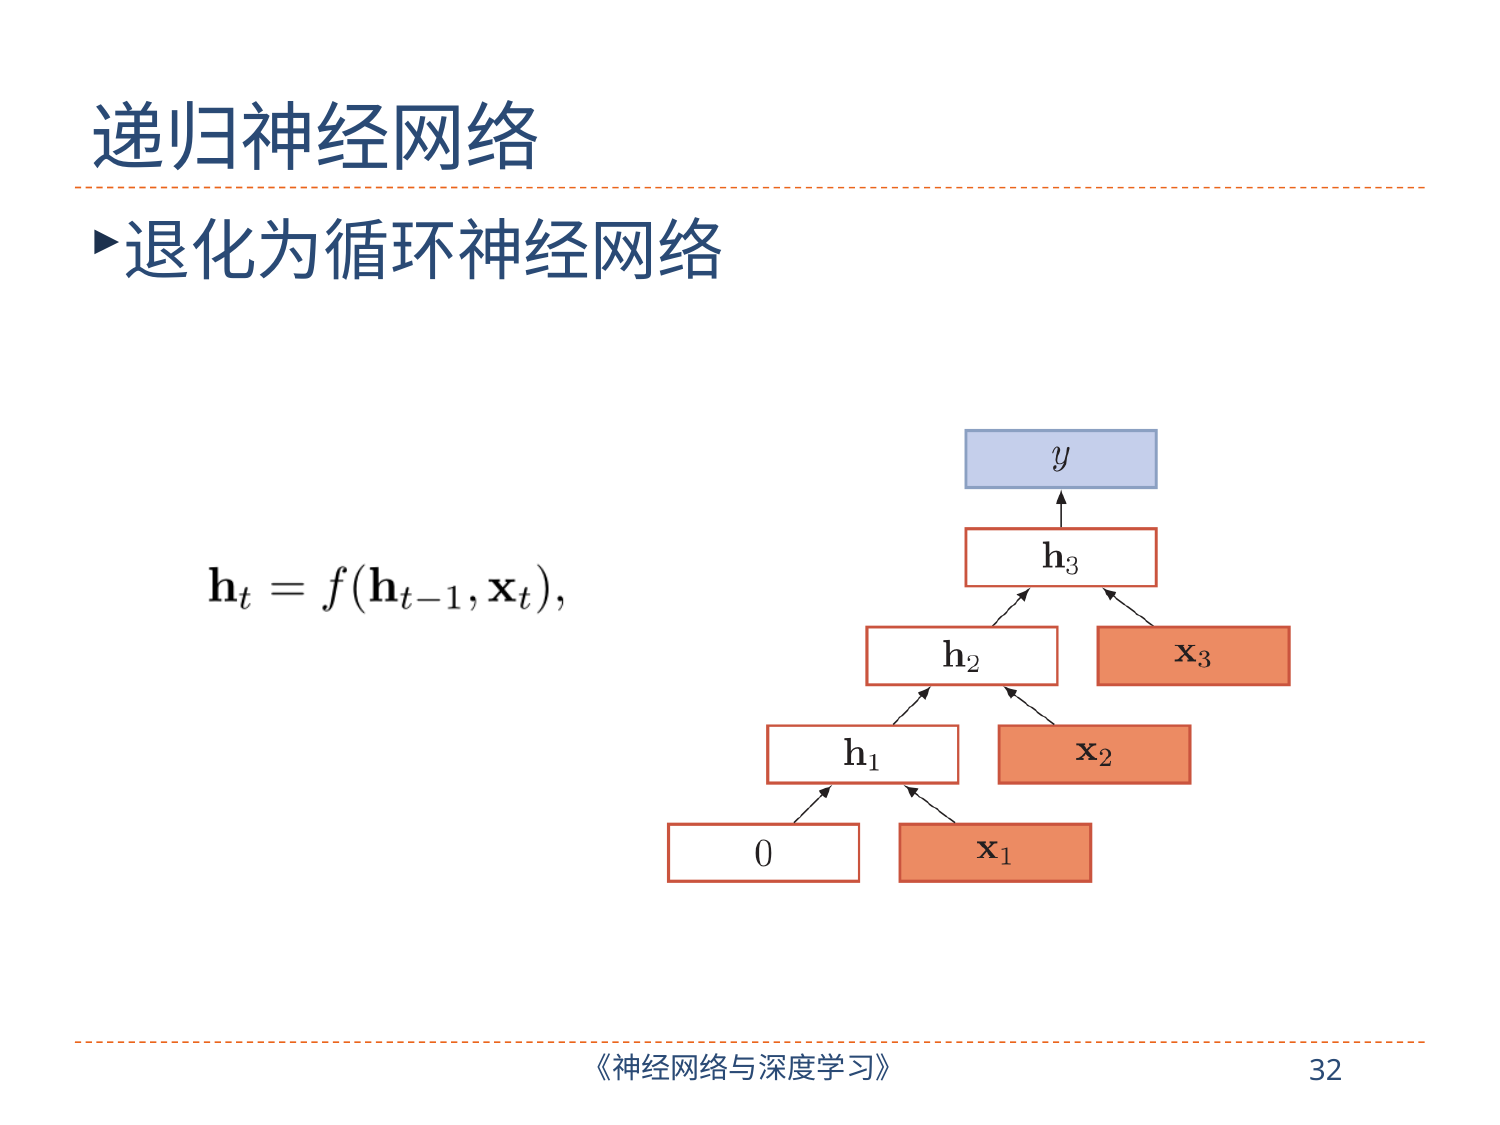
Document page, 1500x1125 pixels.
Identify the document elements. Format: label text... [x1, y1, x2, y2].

list 退化为循环神经网络 [75, 200, 1425, 1010]
title 递归神经网络 [75, 24, 1425, 188]
picture [662, 424, 1294, 888]
picture [187, 524, 596, 644]
